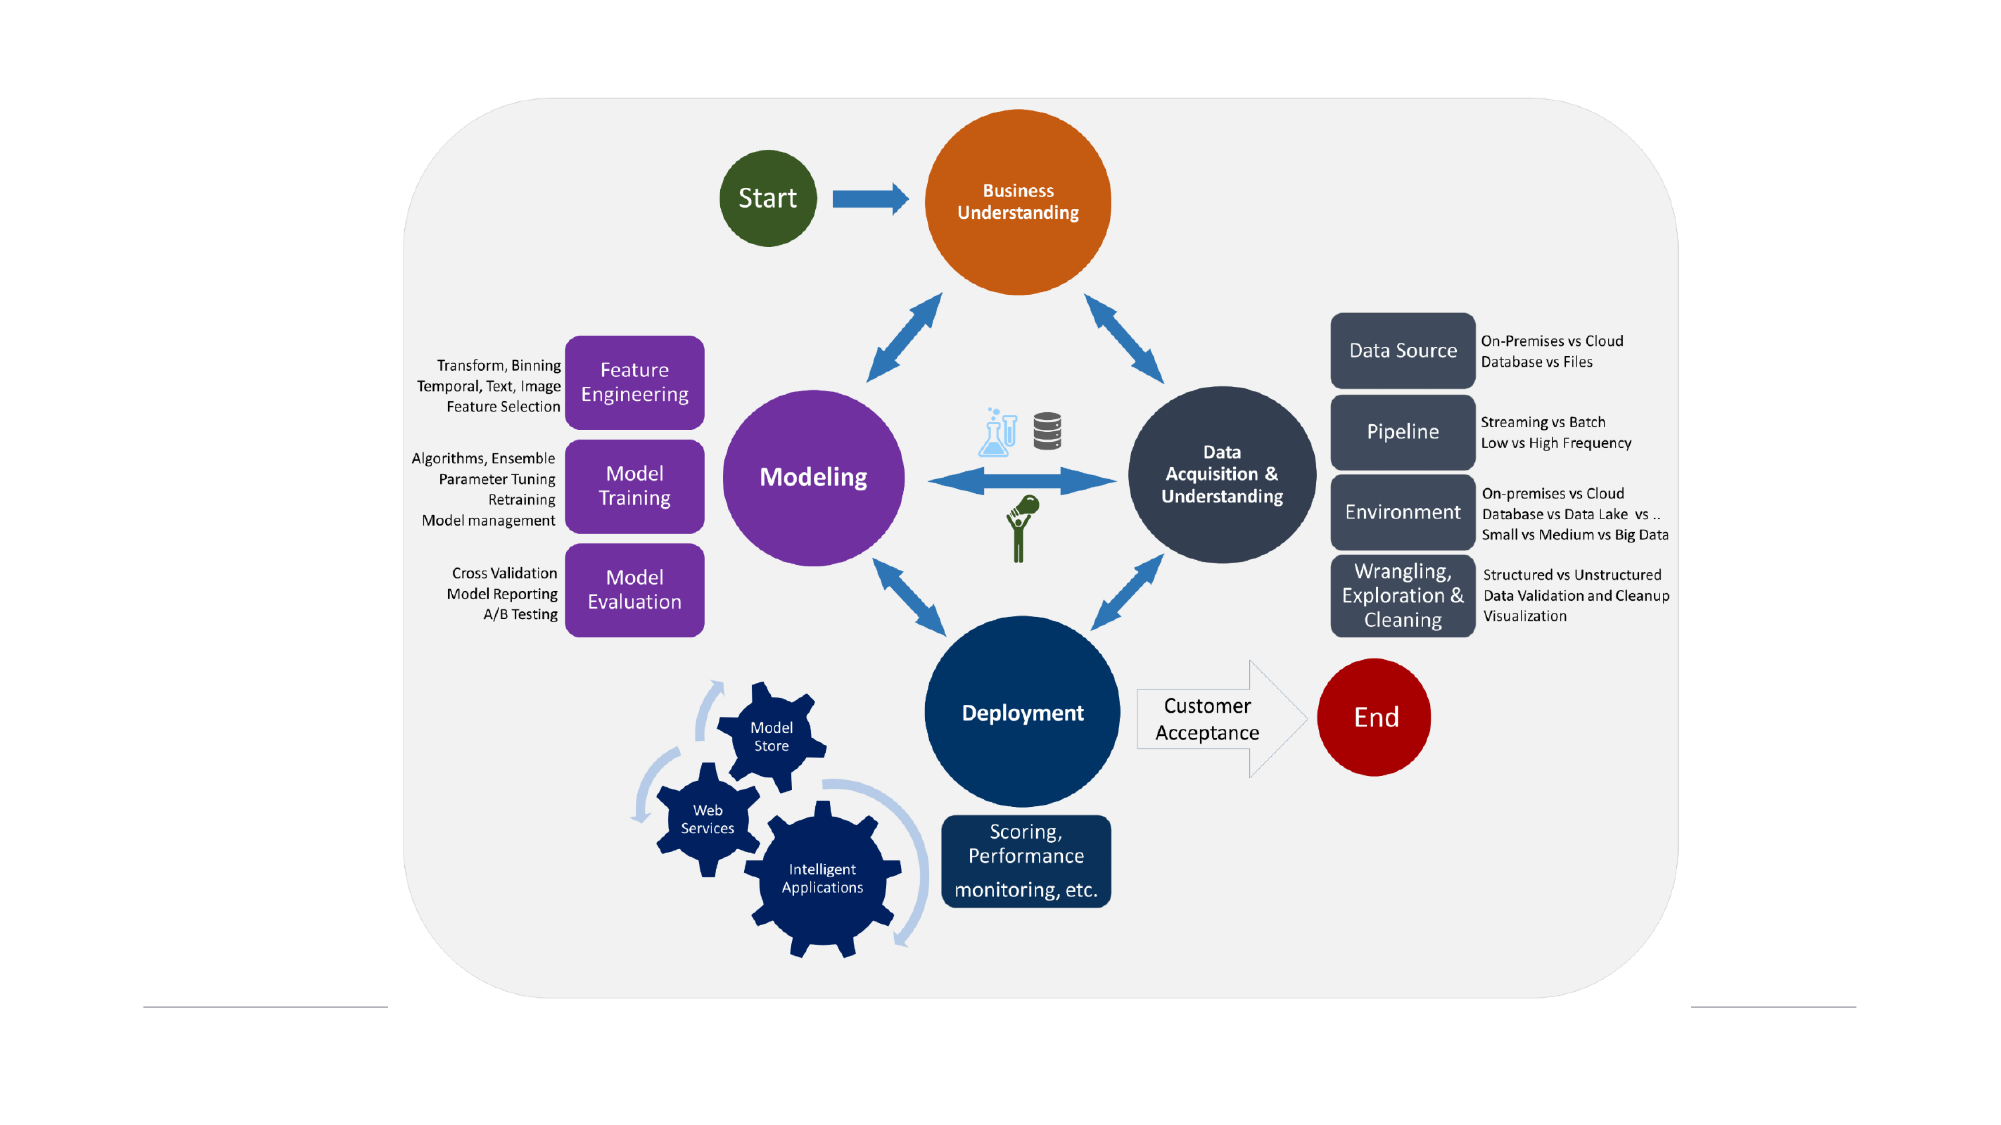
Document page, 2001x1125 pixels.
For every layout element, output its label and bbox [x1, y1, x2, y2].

picture [387, 92, 1692, 1008]
